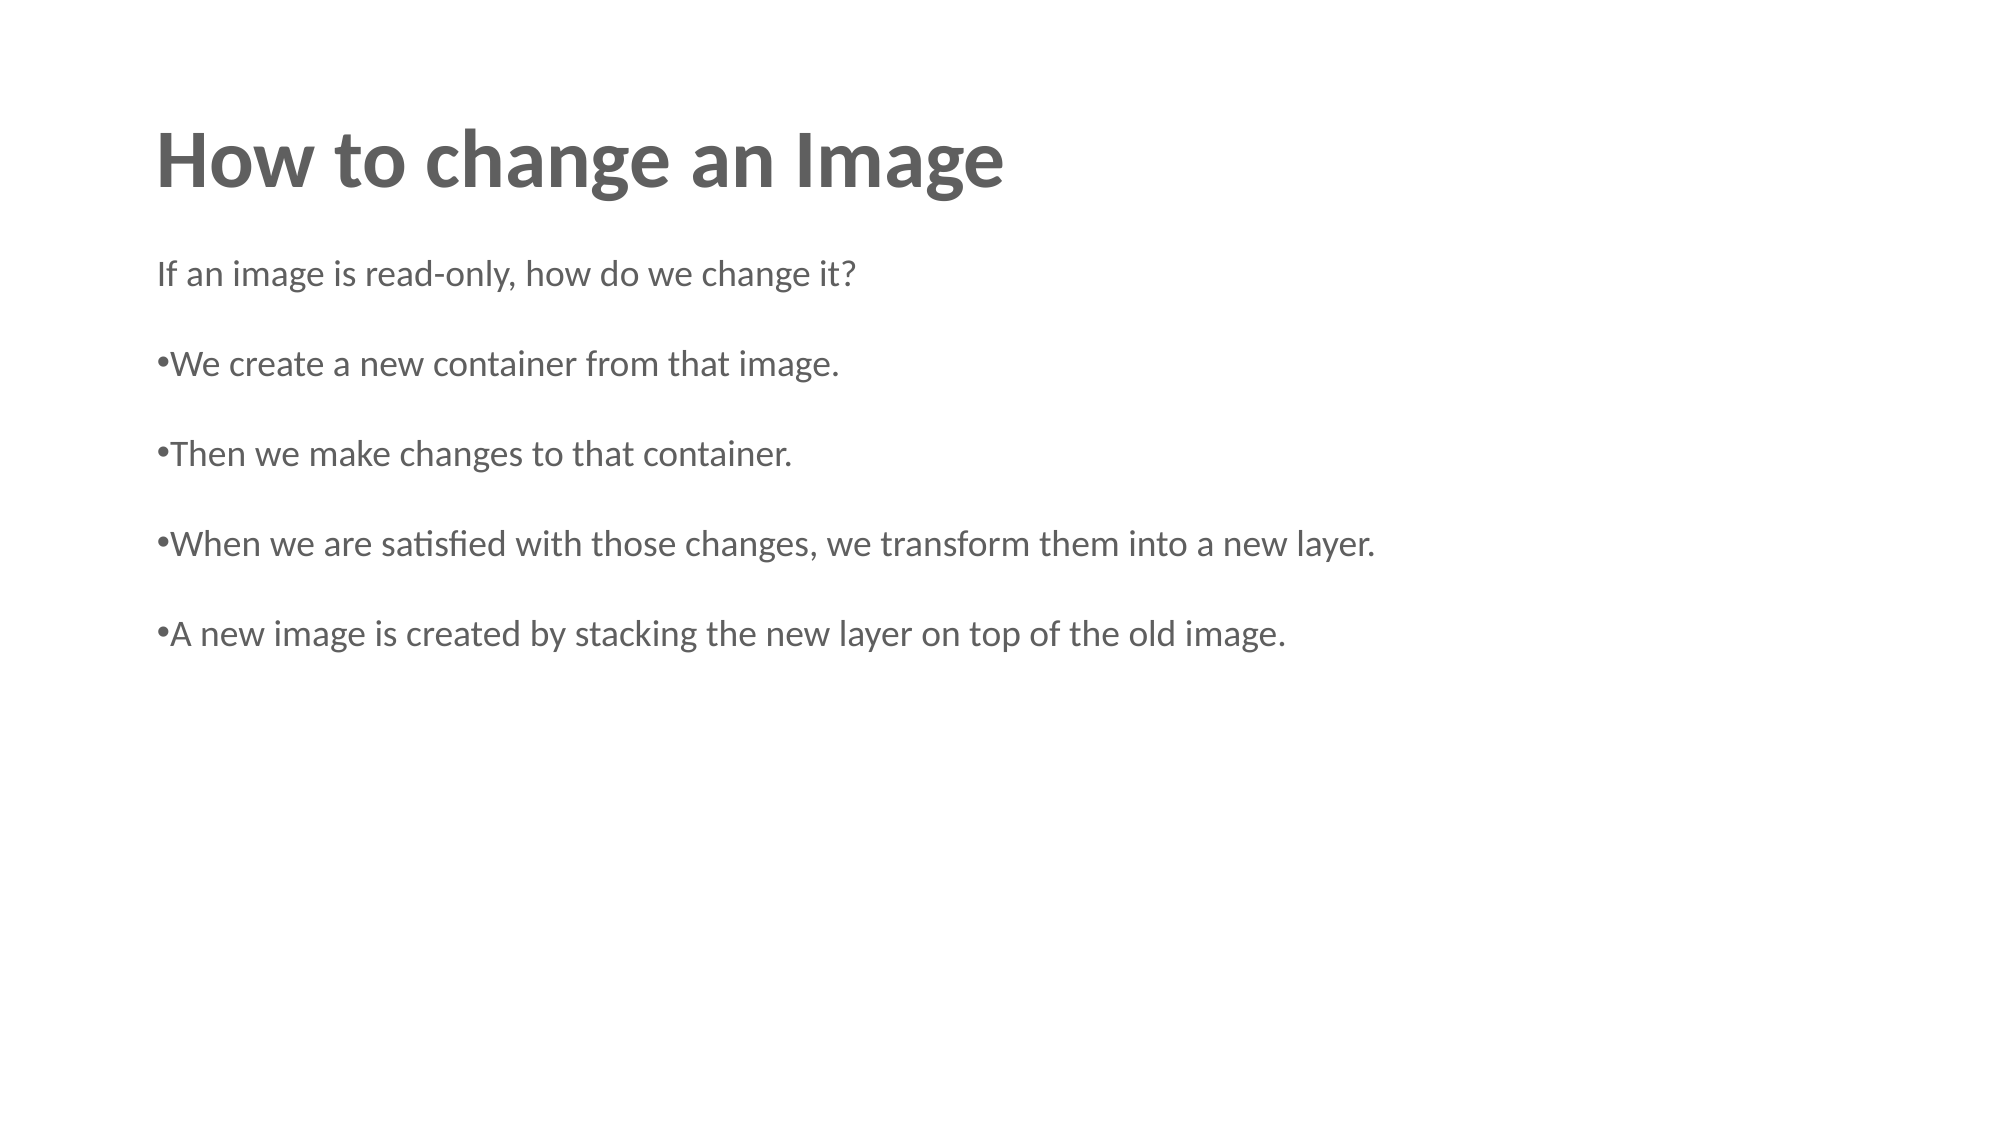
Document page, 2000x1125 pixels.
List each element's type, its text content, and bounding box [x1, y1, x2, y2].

text_box How to change an Image If an image is read-only, how do we change it? We create a new container from that image. Then we make changes to that container. When we are satisfied with those changes, we transform them into a new layer. A new image is created by stacking the new layer on top of the old image. [142, 96, 1794, 662]
